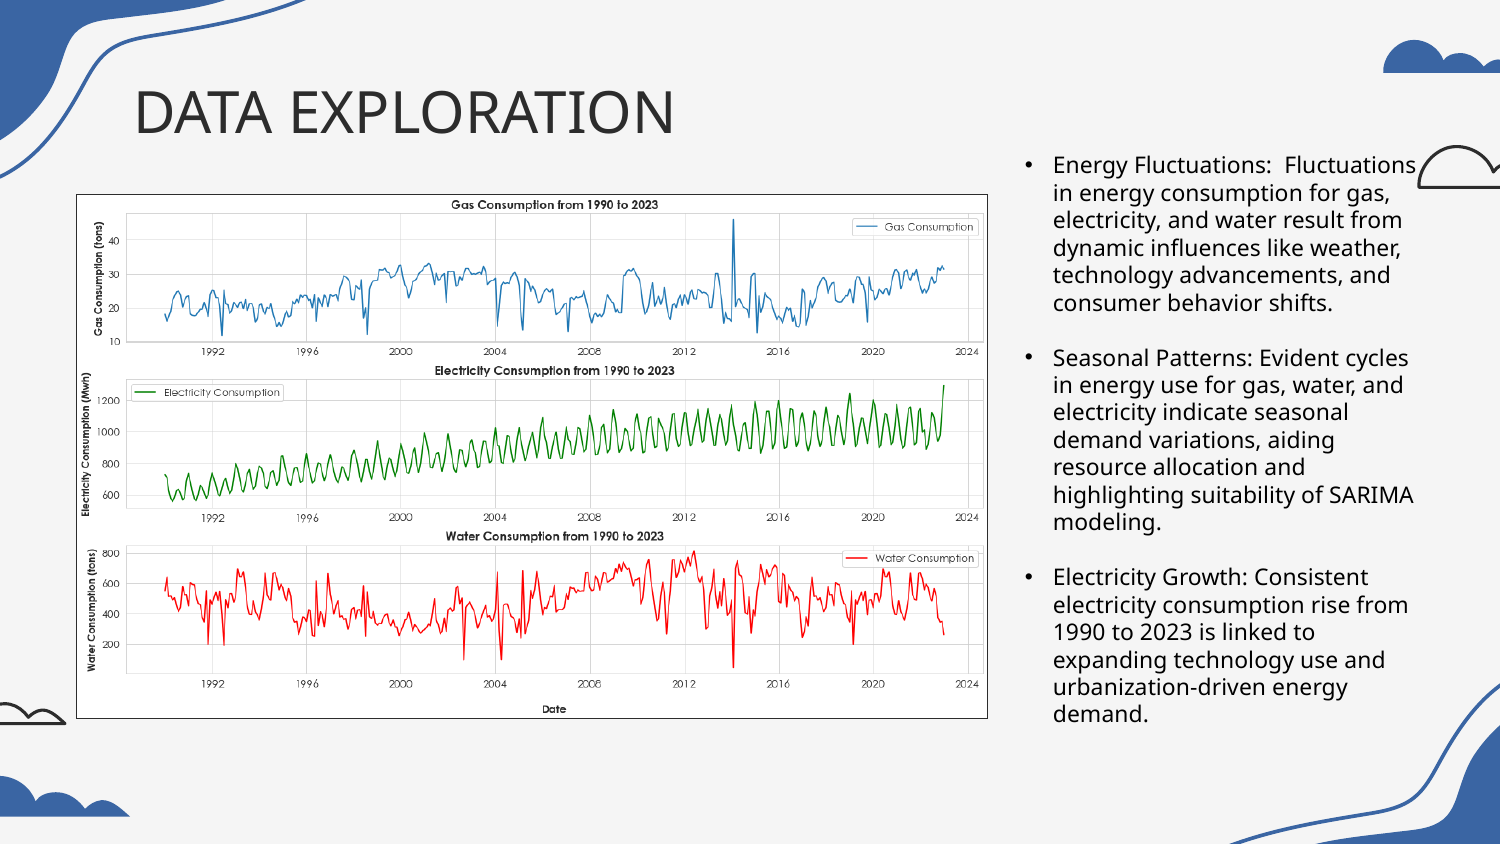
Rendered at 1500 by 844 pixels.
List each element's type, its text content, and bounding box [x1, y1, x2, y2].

title DATA EXPLORATION [118, 60, 1382, 155]
text_box Energy Fluctuations: Fluctuations in energy consumption for gas, electricity, and water result from dynamic influences like weather, technology advancements, and consumer behavior shifts. Seasonal Patterns: Evident cycles in energy use for gas, water, and electricity indicate seasonal demand variations, aiding resource allocation and highlighting suitability of SARIMA modeling. Electricity Growth: Consistent electricity consumption rise from 1990 to 2023 is linked to expanding technology use and urbanization-driven energy demand. [1010, 143, 1444, 735]
picture [76, 193, 988, 720]
